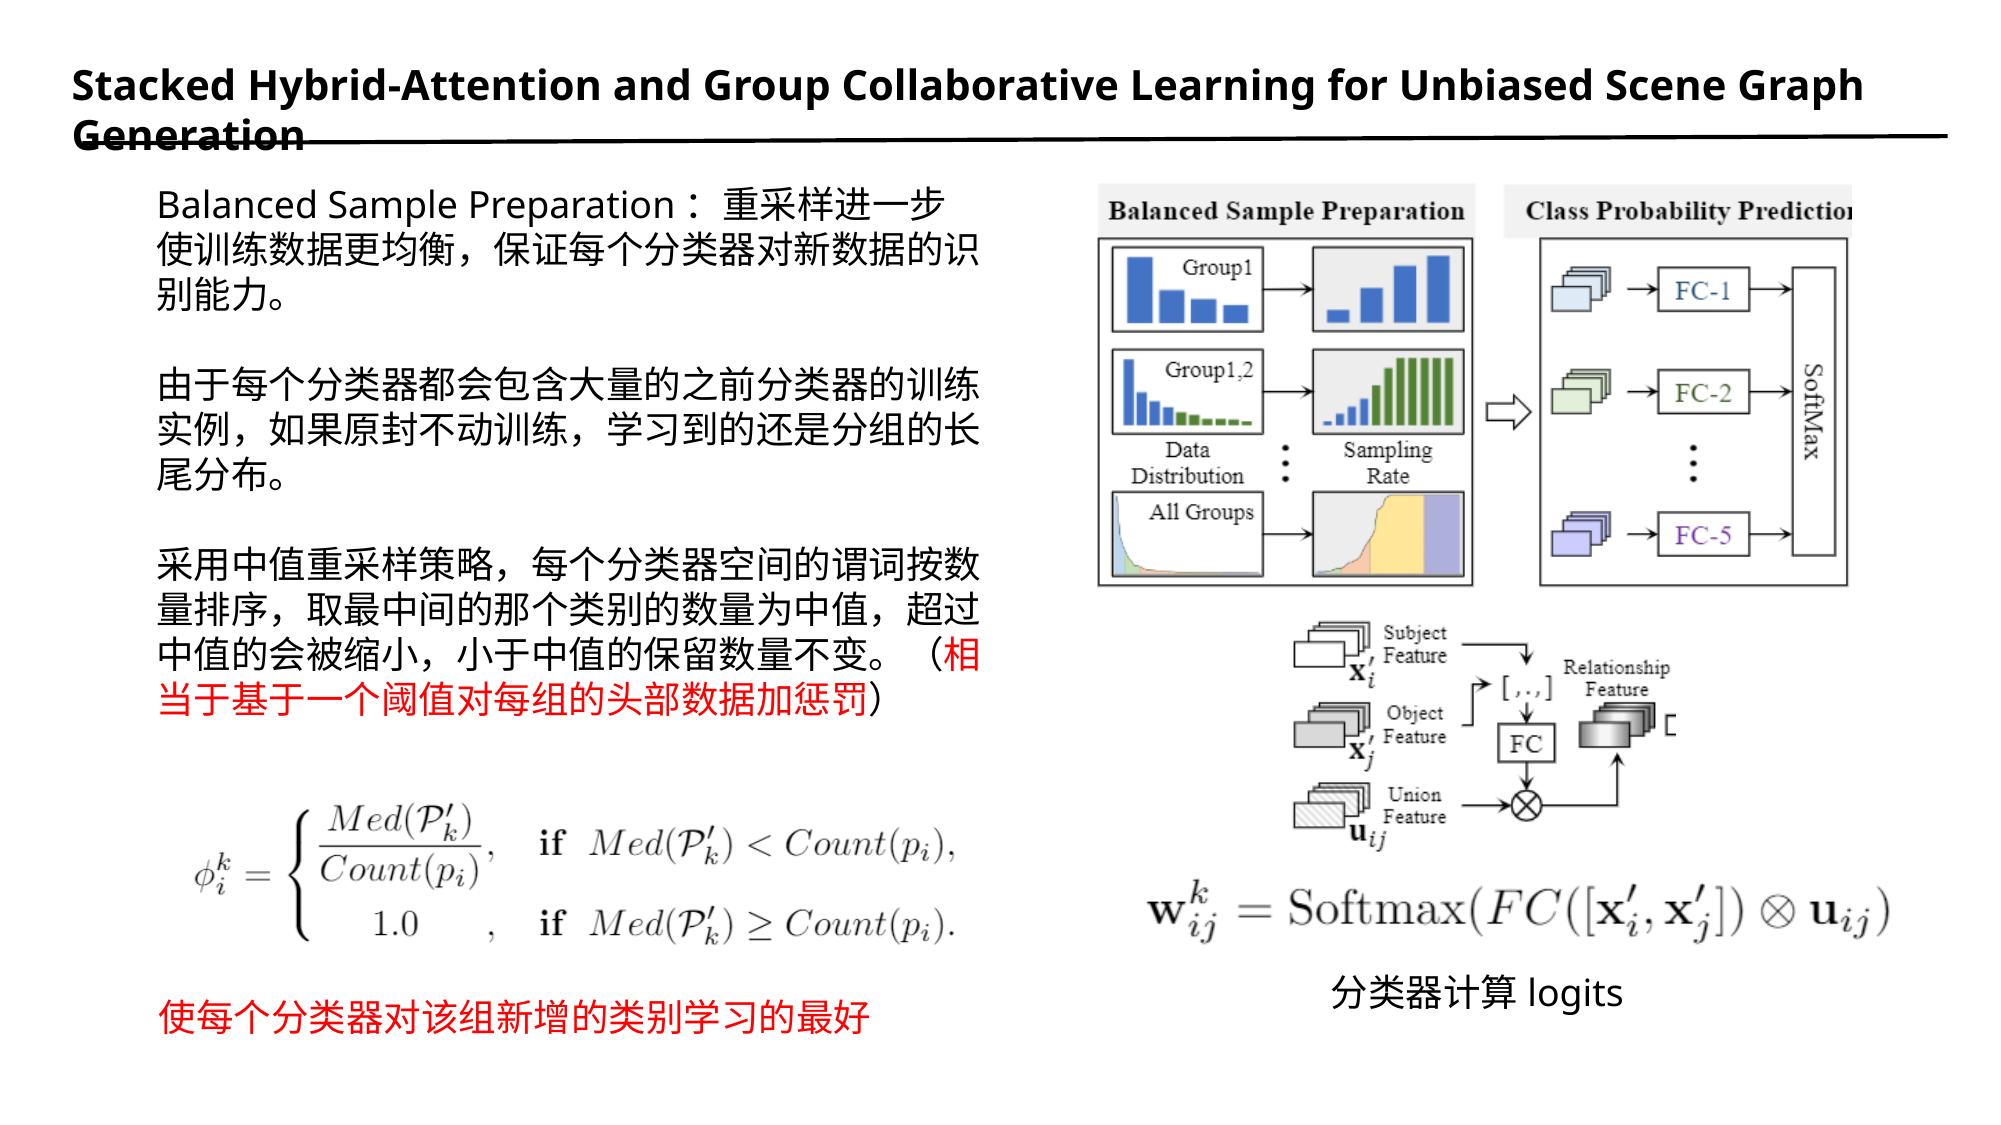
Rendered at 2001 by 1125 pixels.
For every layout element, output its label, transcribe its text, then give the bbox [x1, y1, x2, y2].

text_box 使每个分类器对该组新增的类别学习的最好 [144, 986, 1062, 1046]
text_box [82, 136, 1948, 144]
text_box Stacked Hybrid-Attention and Group Collaborative Learning for Unbiased Scene Graph Generation [56, 51, 2000, 167]
picture [1272, 616, 1676, 855]
picture [169, 791, 979, 962]
text_box Balanced Sample Preparation：重采样进一步使训练数据更均衡，保证每个分类器对新数据的识别能力。 由于每个分类器都会包含大量的之前分类器的训练实例，如果原封不动训练，学习到的还是分组的长尾分布。 采用中值重采样策略，每个分类器空间的谓词按数量排序，取最中间的那个类别的数量为中值，超过中值的会被缩小，小于中值的保留数量不变。（相当于基于一个阈值对每组的头部数据加惩罚） [141, 173, 997, 729]
text_box 分类器计算logits [1316, 961, 2000, 1022]
picture [1097, 163, 1852, 597]
picture [1132, 872, 1896, 954]
